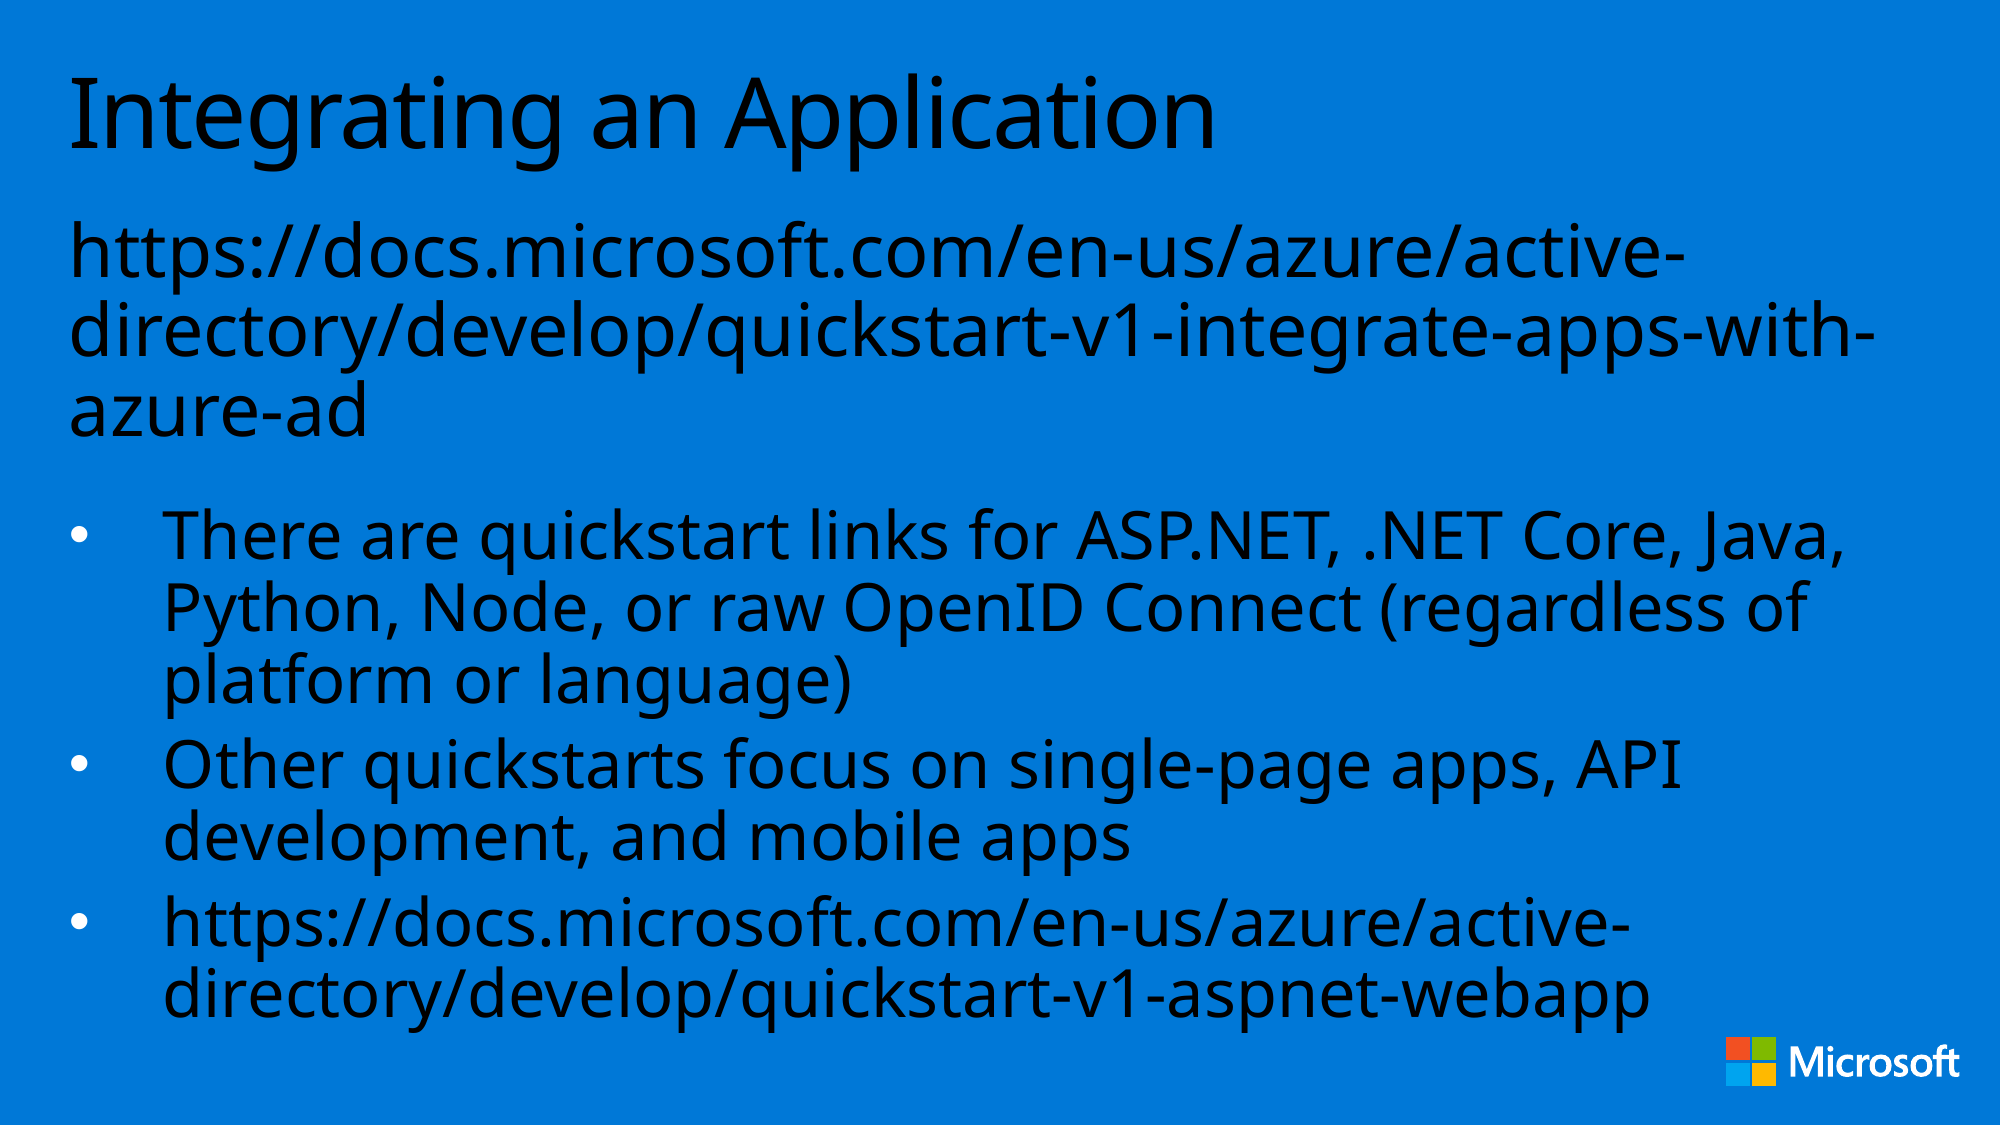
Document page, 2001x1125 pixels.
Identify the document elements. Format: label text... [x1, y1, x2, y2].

title Integrating an Application [45, 48, 1996, 198]
list https://docs.microsoft.com/en-us/azure/active-directory/develop/quickstart-v1-integrate-apps-with-azure-ad There are quickstart links for ASP.NET, .NET Core, Java, Python, Node, or raw OpenID Connect (regardless of platform or language) Other quickstarts focus on single-page apps, API development, and mobile apps https://docs.microsoft.com/en-us/azure/active-directory/develop/quickstart-v1-aspnet-webapp [45, 198, 1996, 982]
